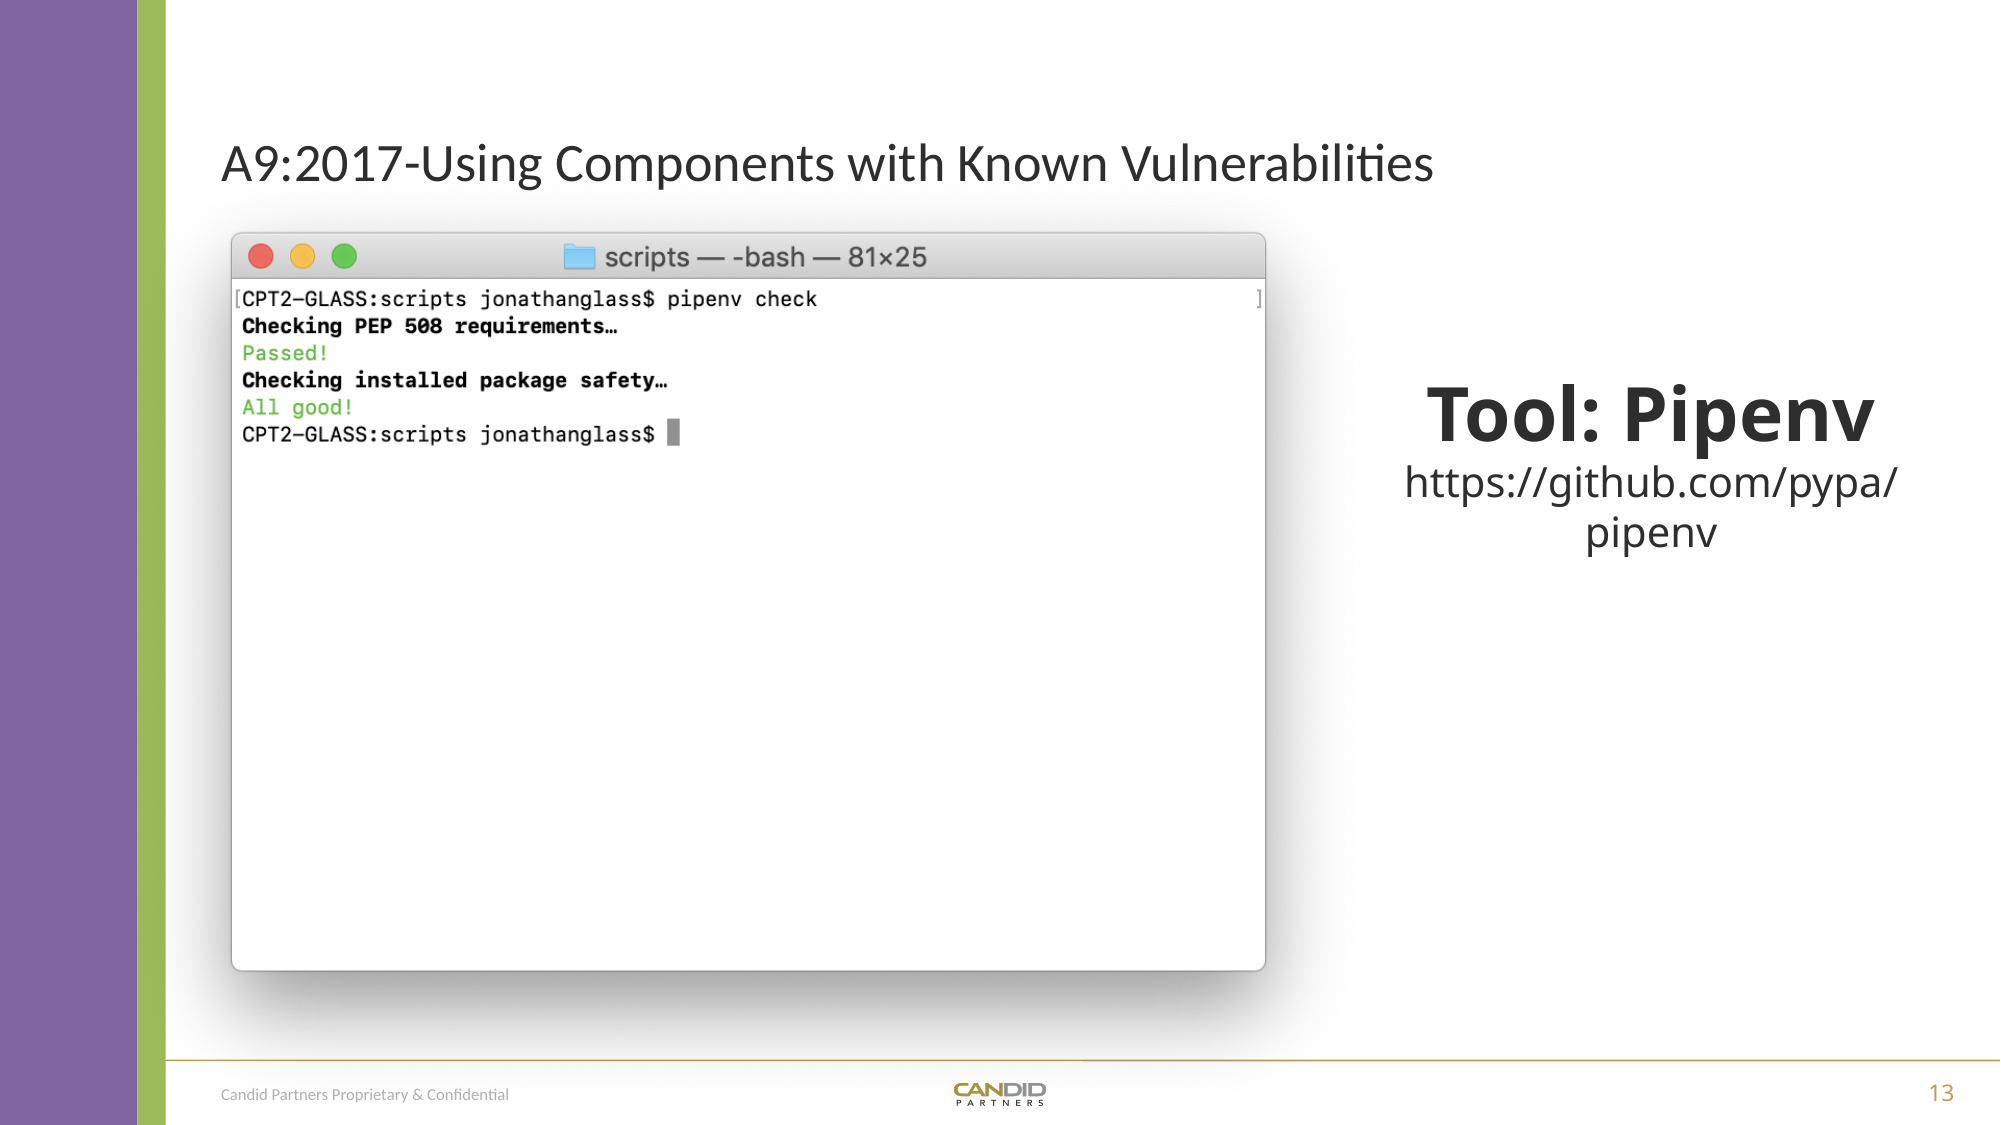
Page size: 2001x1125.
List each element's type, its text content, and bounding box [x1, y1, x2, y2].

text_box Tool: Pipenv https://github.com/pypa/pipenv [1387, 218, 1955, 907]
text_box A9:2017-Using Components with Known Vulnerabilities [206, 93, 1955, 200]
picture [114, 153, 1382, 1125]
